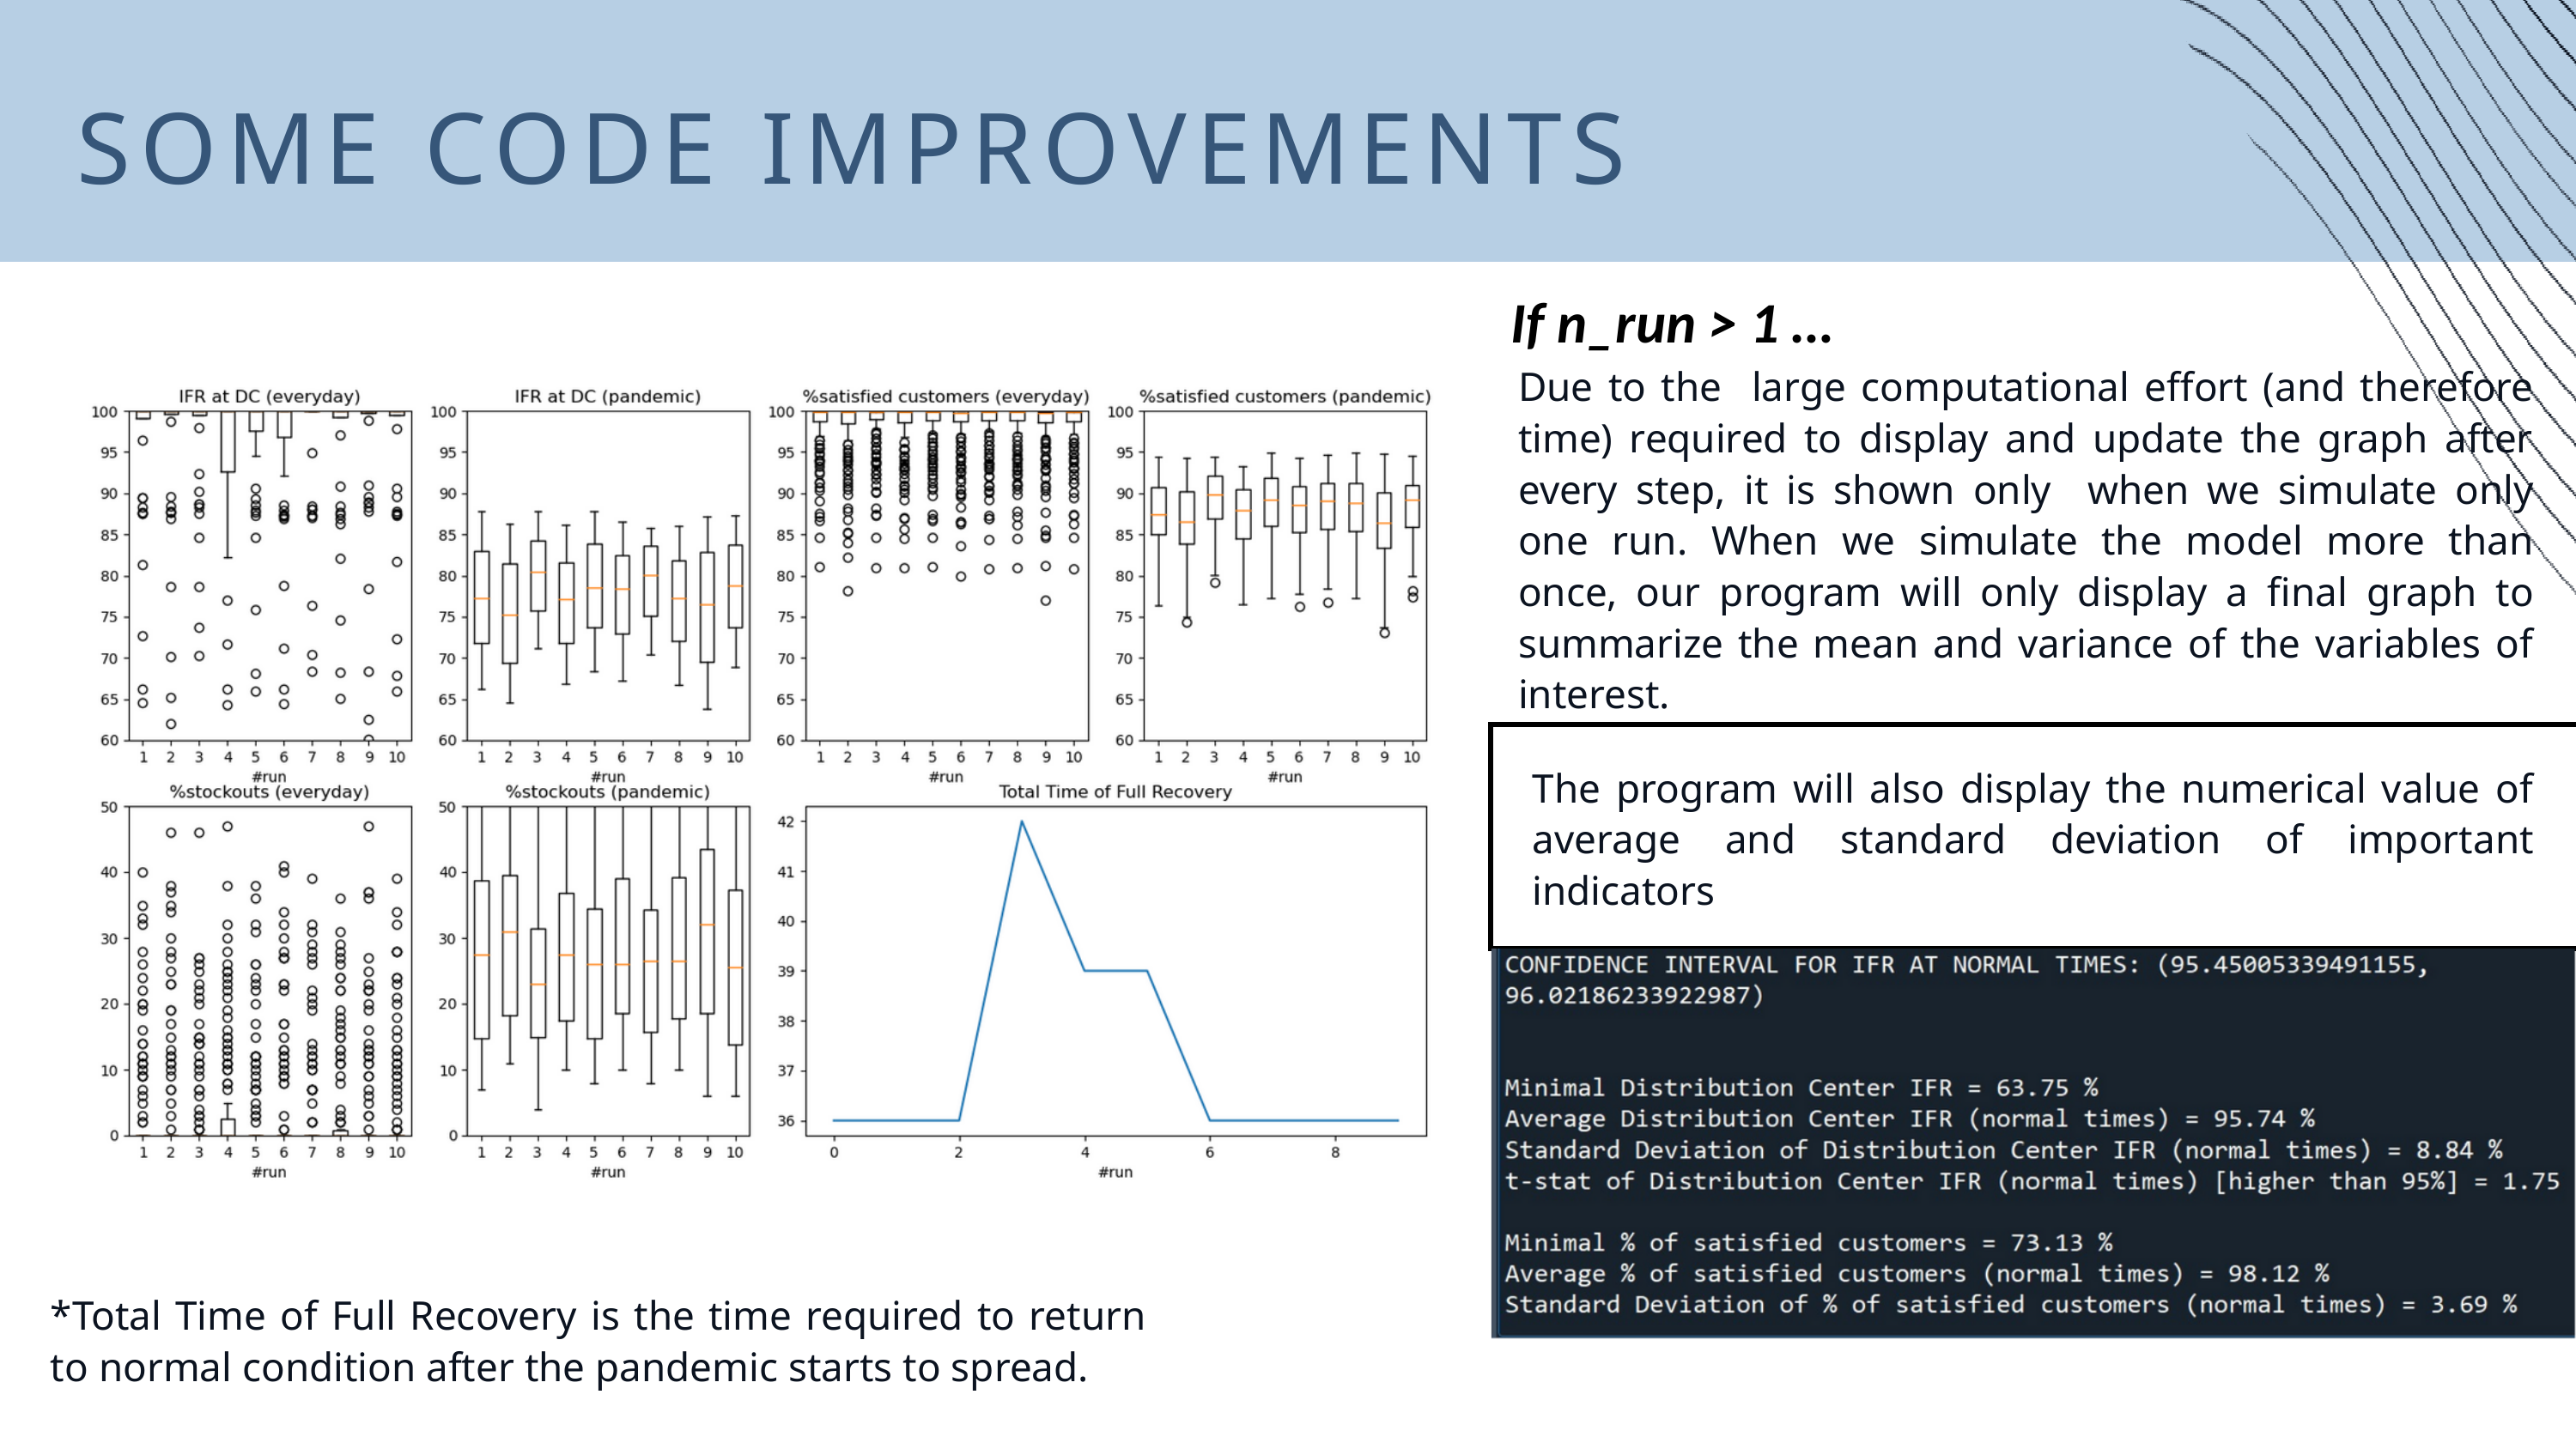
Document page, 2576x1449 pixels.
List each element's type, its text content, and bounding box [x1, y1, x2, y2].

text_box If n_run > 1 … [1498, 279, 1847, 361]
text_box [0, 0, 2576, 263]
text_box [1490, 724, 2576, 949]
text_box *Total Time of Full Recovery is the time required to return to normal condition after the pandemic starts to spread. [50, 1287, 1146, 1390]
text_box [2337, 270, 2576, 637]
text_box [50, 363, 1462, 1189]
text_box Due to the large computational effort (and therefore time) required to display and update the graph after every step, it is shown only when we simulate only one run. When we simulate the model more than once, our program will only display a final graph to summarize the mean and variance of the variables of interest. [1518, 358, 2535, 717]
text_box [1491, 956, 2576, 1339]
